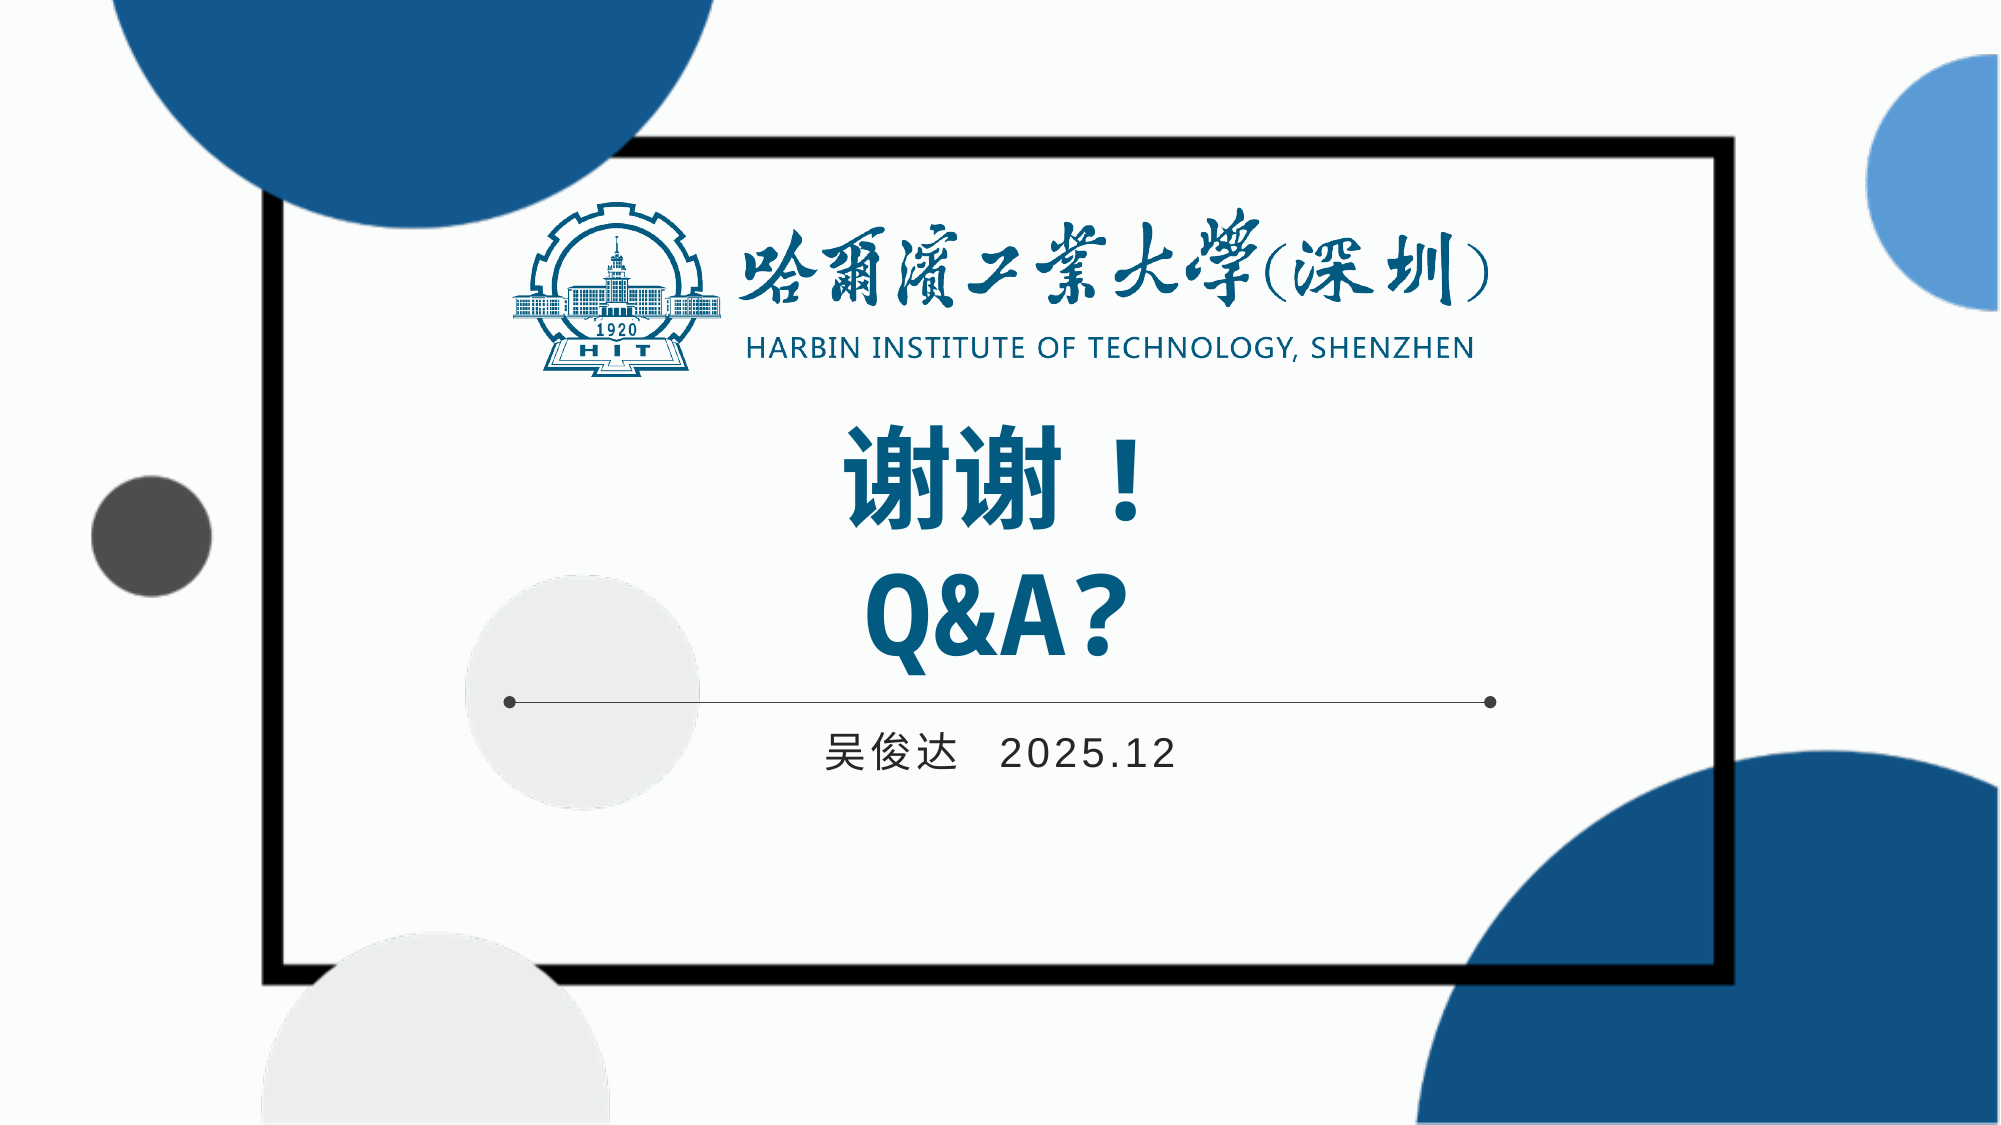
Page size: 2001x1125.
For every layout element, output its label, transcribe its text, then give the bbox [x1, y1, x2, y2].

picture [0, 0, 2000, 1125]
subtitle 吴俊达 2025.12 [479, 717, 1521, 795]
title 谢谢! Q&A? [479, 376, 1521, 686]
